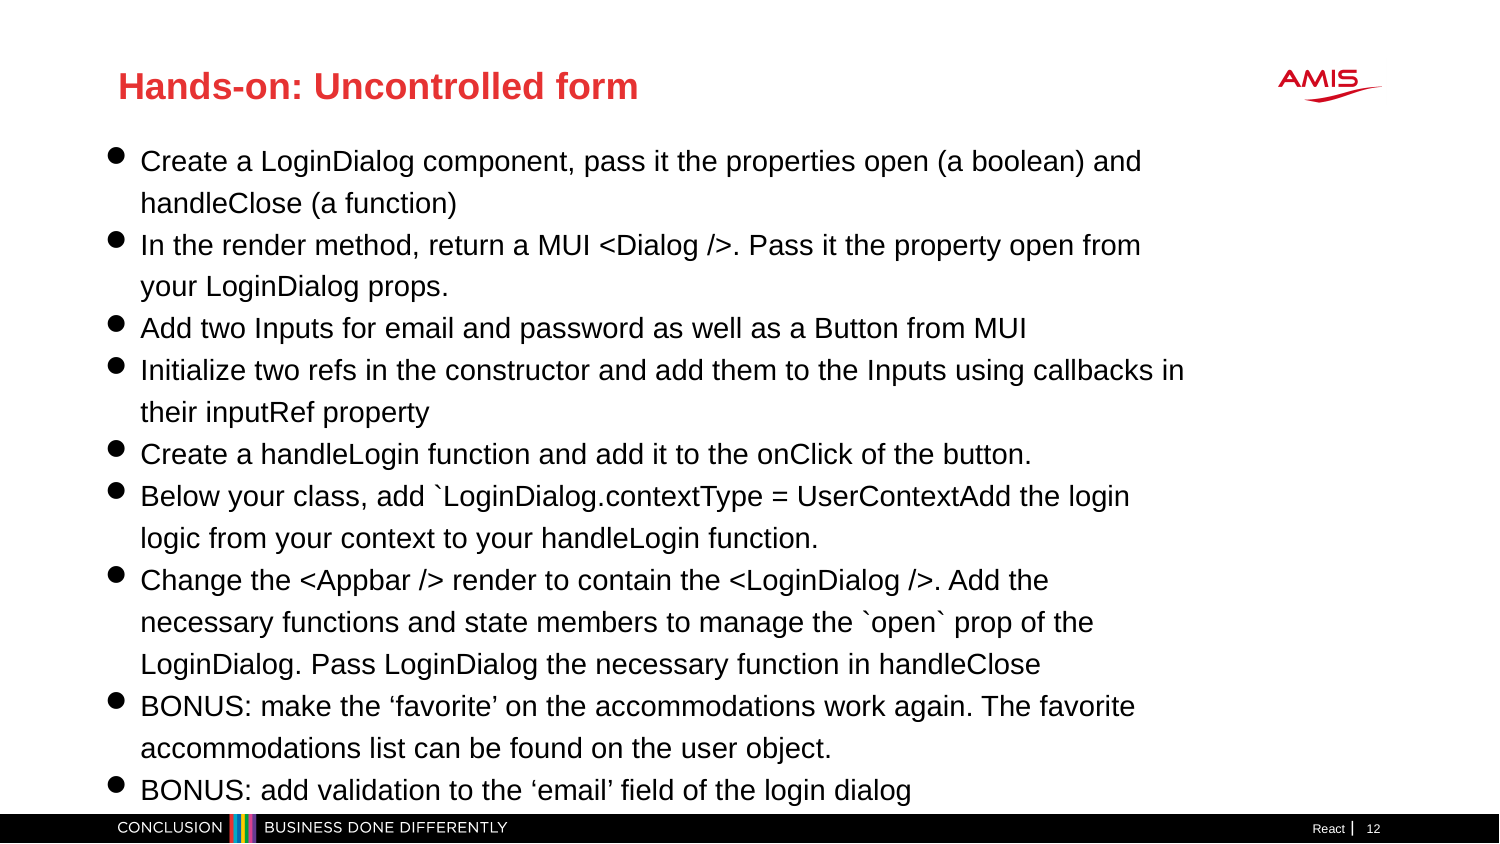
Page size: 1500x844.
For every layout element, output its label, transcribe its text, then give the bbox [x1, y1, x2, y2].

picture [1204, 58, 1387, 105]
text_box React [814, 820, 1346, 838]
picture [239, 814, 1499, 843]
text_box 1 [1358, 820, 1381, 838]
text_box Create a LoginDialog component, pass it the properties open (a boolean) and handleClose (a function) In the render method, return a MUI <Dialog />. Pass it the property open from your LoginDialog props. Add two Inputs for email and password as well as a Button from MUI Initialize two refs in the constructor and add them to the Inputs using callbacks in their inputRef property Create a handleLogin function and add it to the onClick of the button. Below your class, add `LoginDialog.contextType = UserContextAdd the login logic from your context to your handleLogin function. Change the <Appbar /> render to contain the <LoginDialog />. Add the necessary functions and state members to manage the `open` prop of the LoginDialog. Pass LoginDialog the necessary function in handleClose BONUS: make the ‘favorite’ on the accommodations work again. The favorite accommodations list can be found on the user object. BONUS: add validation to the ‘email’ field of the login dialog [105, 135, 1191, 772]
picture [0, 814, 236, 843]
text_box Hands-on: Uncontrolled form [118, 47, 1204, 129]
